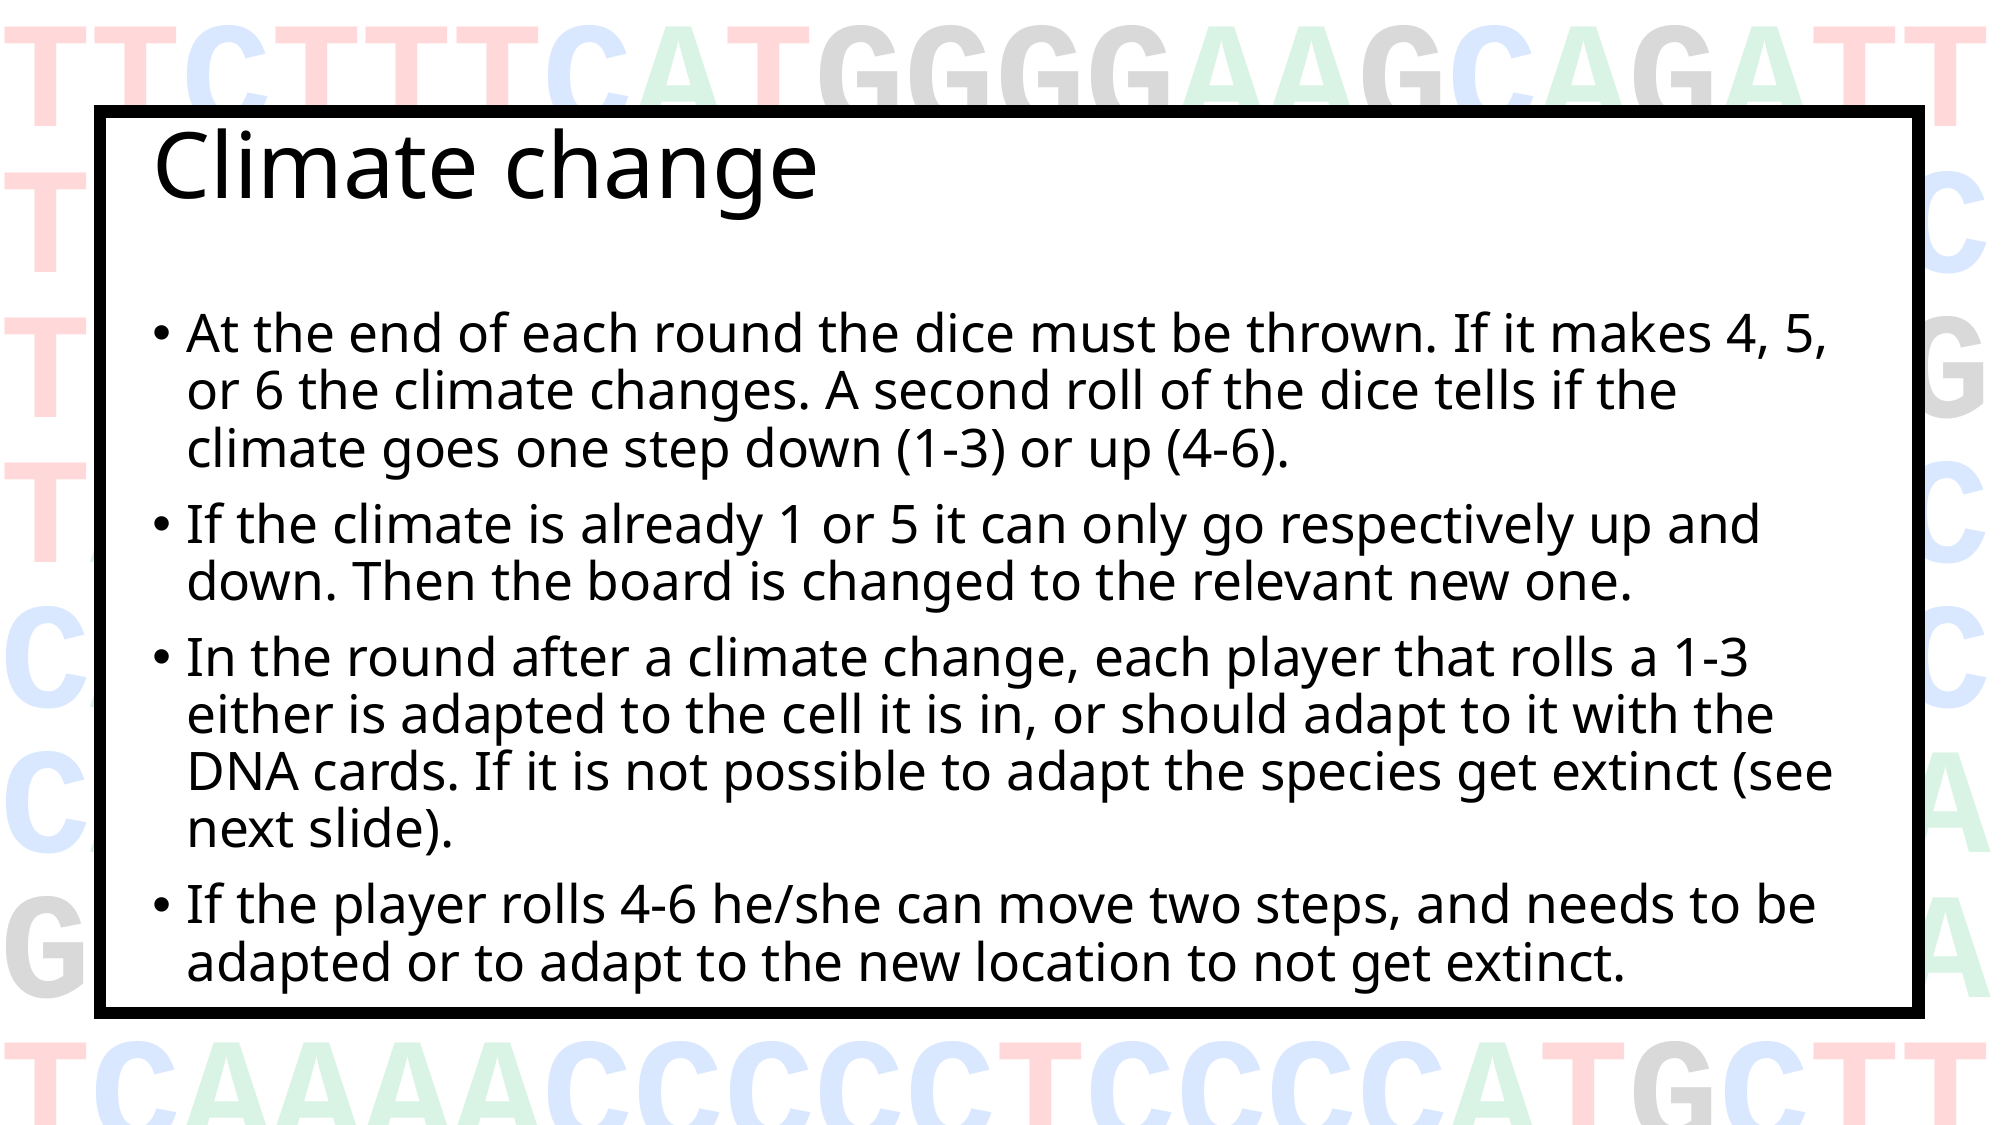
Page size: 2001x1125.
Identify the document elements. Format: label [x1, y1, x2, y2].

text_box [0, 0, 2000, 1125]
